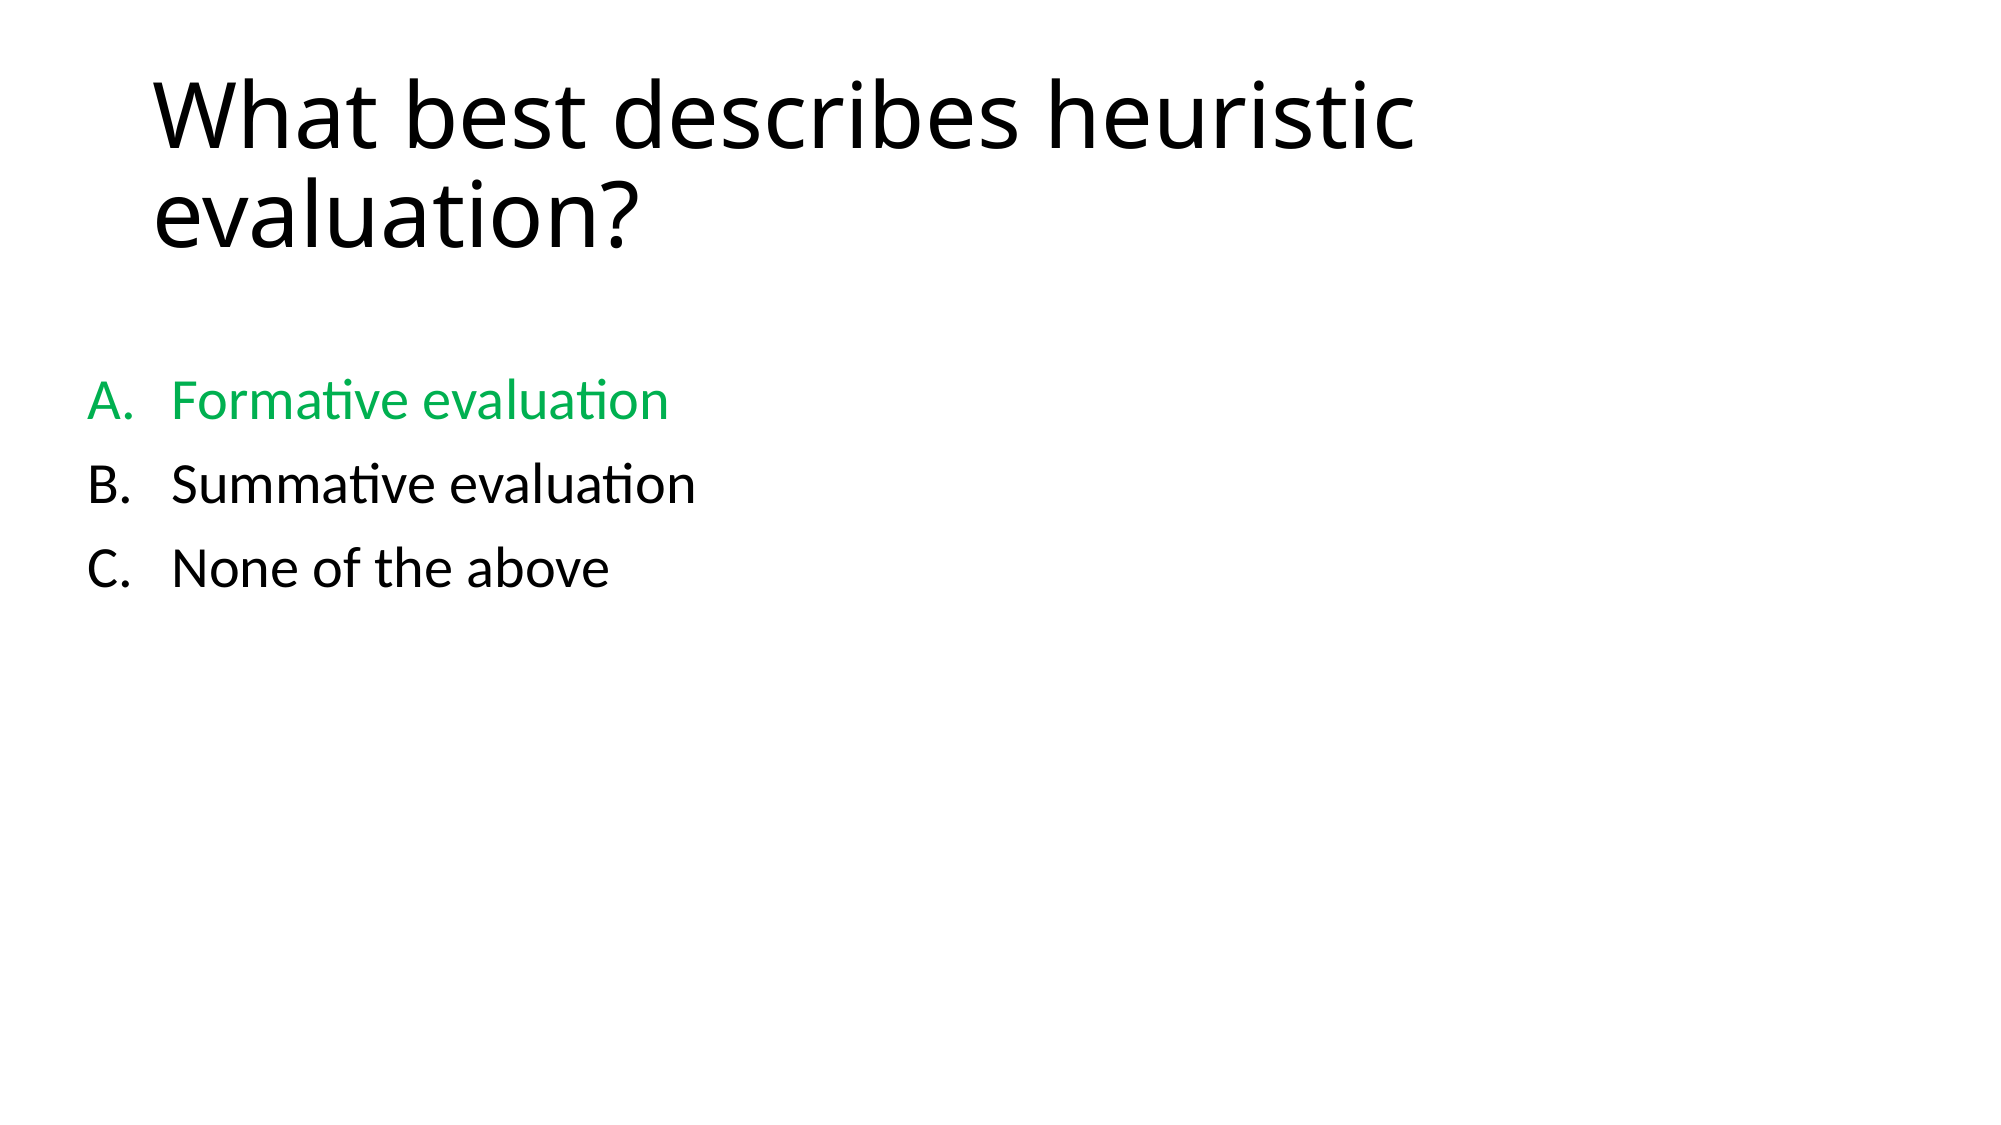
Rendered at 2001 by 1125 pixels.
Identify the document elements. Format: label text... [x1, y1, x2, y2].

list Formative evaluation Summative evaluation None of the above [72, 361, 1930, 1012]
title What best describes heuristic evaluation? [137, 59, 1863, 278]
